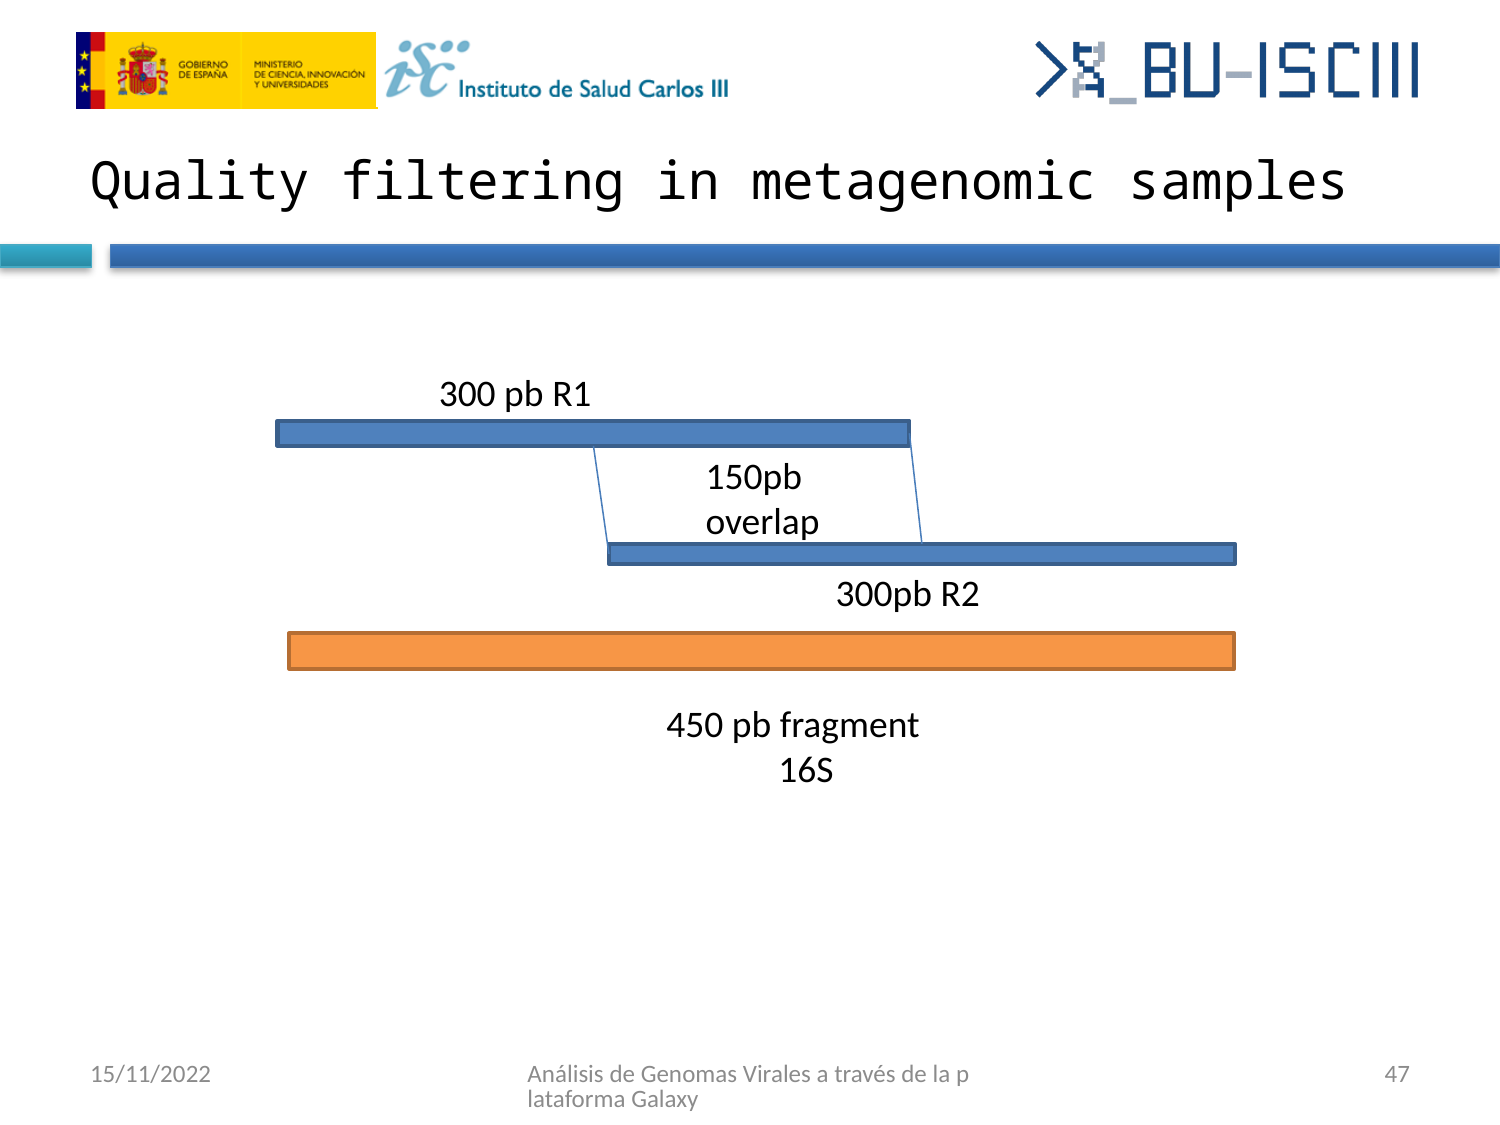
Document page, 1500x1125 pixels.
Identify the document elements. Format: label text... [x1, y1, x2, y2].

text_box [593, 445, 610, 555]
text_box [909, 433, 923, 545]
text_box 300pb R2 [820, 561, 1116, 622]
text_box 300 pb R1 [424, 361, 609, 422]
text_box [287, 631, 1236, 671]
title Quality filtering in metagenomic samples [75, 113, 1425, 244]
text_box 450 pb fragment 16S [650, 693, 945, 798]
footer Análisis de Genomas Virales a través de la plataforma Galaxy [512, 1042, 988, 1103]
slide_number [75, 1042, 425, 1103]
text_box [607, 542, 1237, 566]
picture [76, 32, 809, 109]
text_box [275, 419, 911, 448]
text_box 150pb overlap [690, 444, 907, 550]
slide_number 47 [1074, 1042, 1425, 1103]
picture [1021, 0, 1436, 138]
